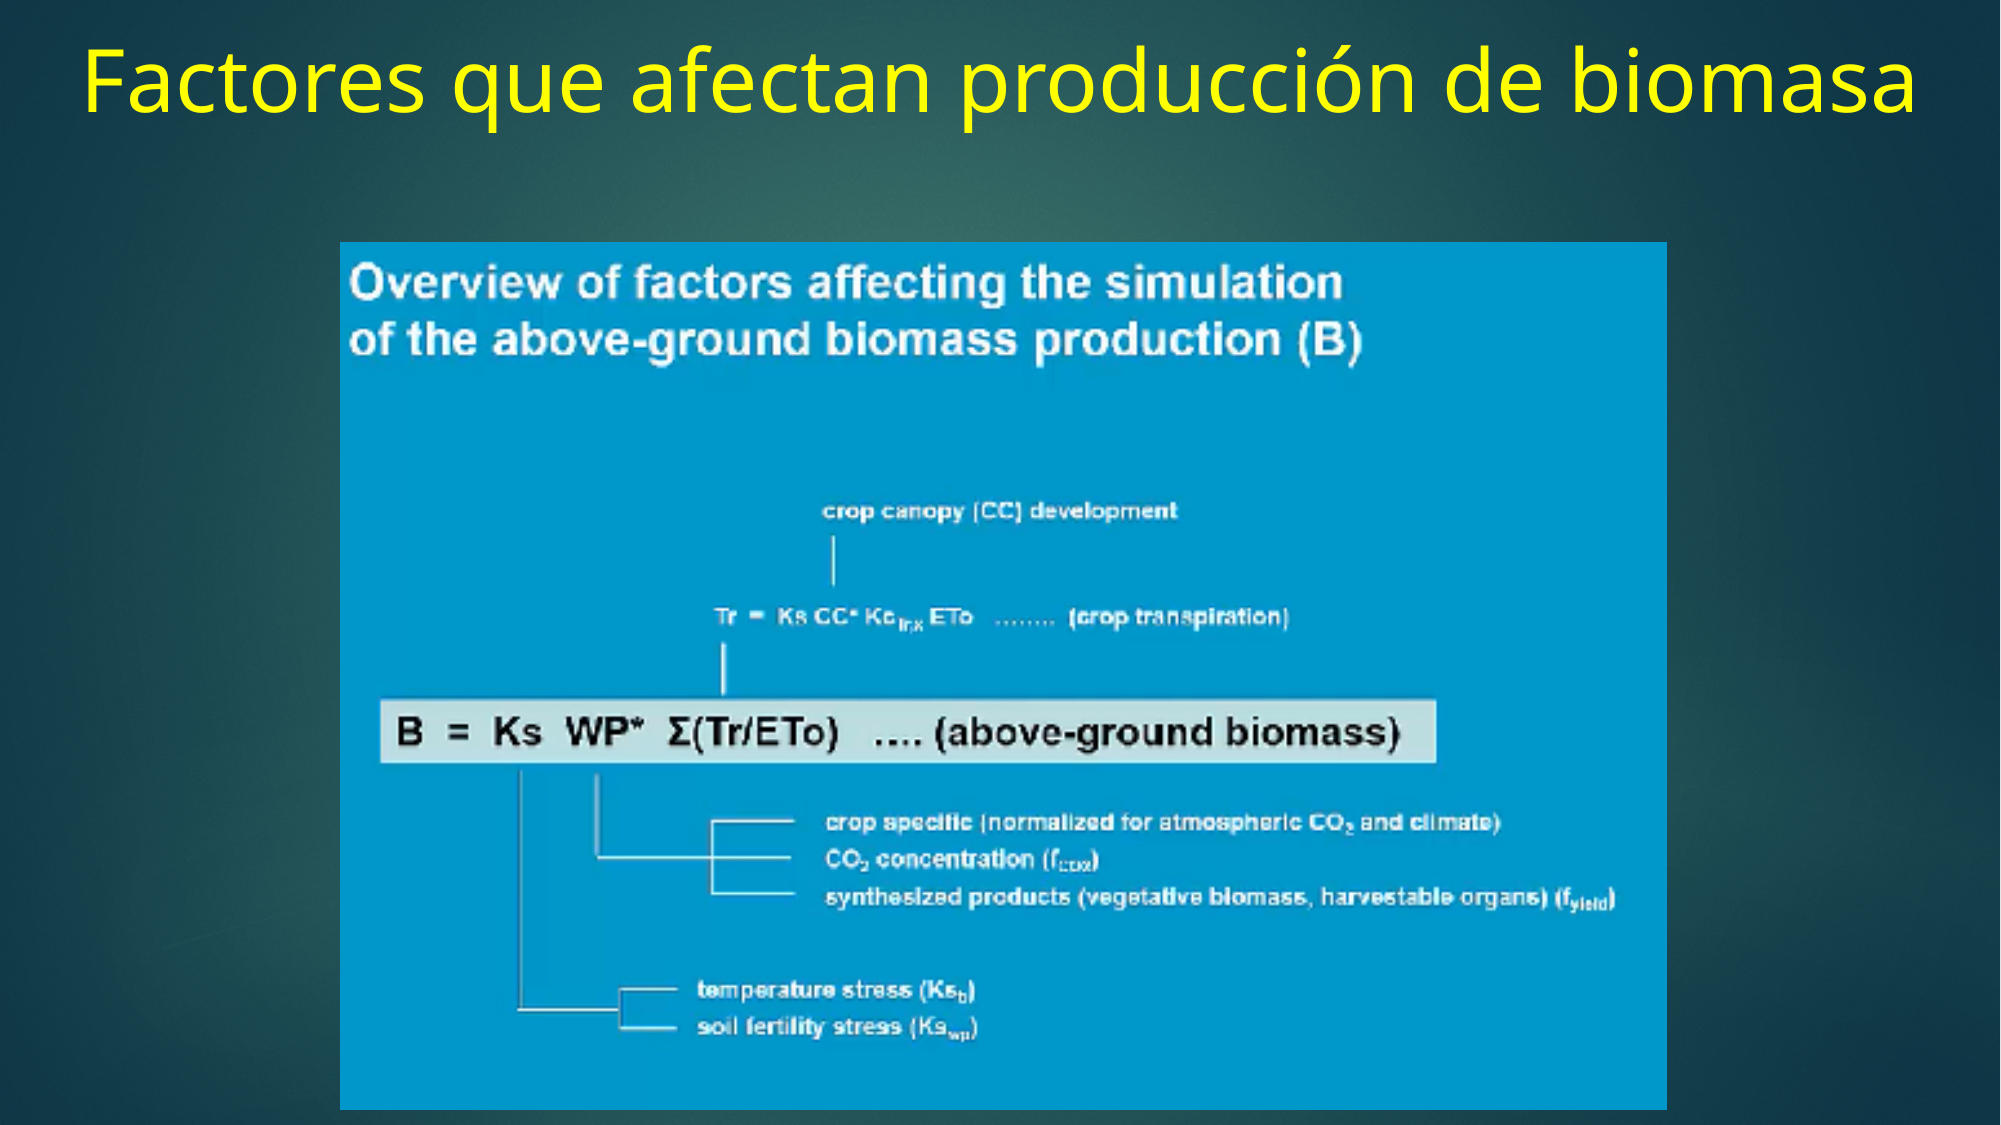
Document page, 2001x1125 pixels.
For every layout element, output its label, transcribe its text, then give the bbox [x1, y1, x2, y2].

title Factores que afectan producción de biomasa [0, 17, 2000, 247]
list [340, 241, 1668, 1110]
